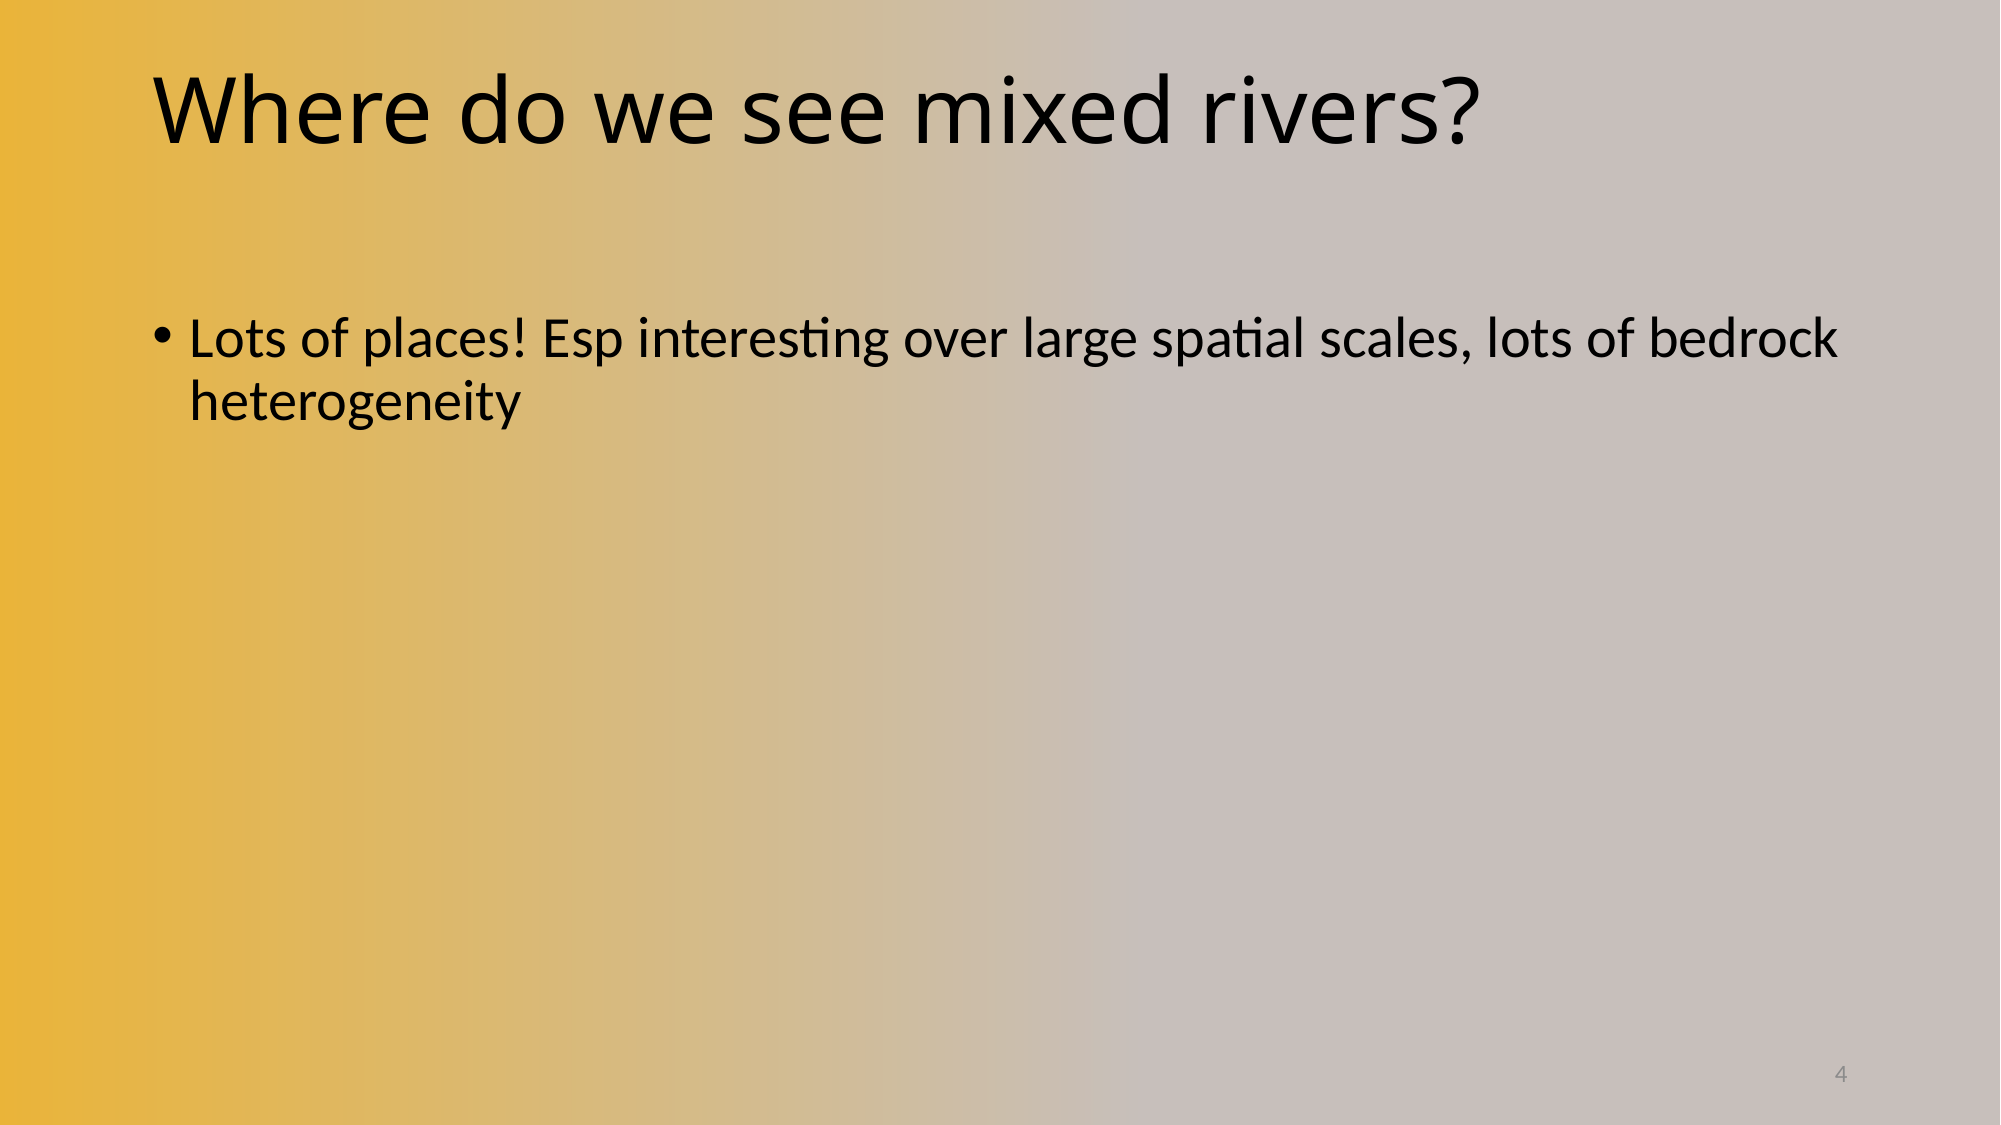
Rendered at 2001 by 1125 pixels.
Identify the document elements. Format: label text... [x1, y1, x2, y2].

list Lots of places! Esp interesting over large spatial scales, lots of bedrock heterogeneity [137, 299, 1863, 1014]
slide_number 4 [1412, 1042, 1863, 1103]
title Where do we see mixed rivers? [137, 59, 1863, 278]
